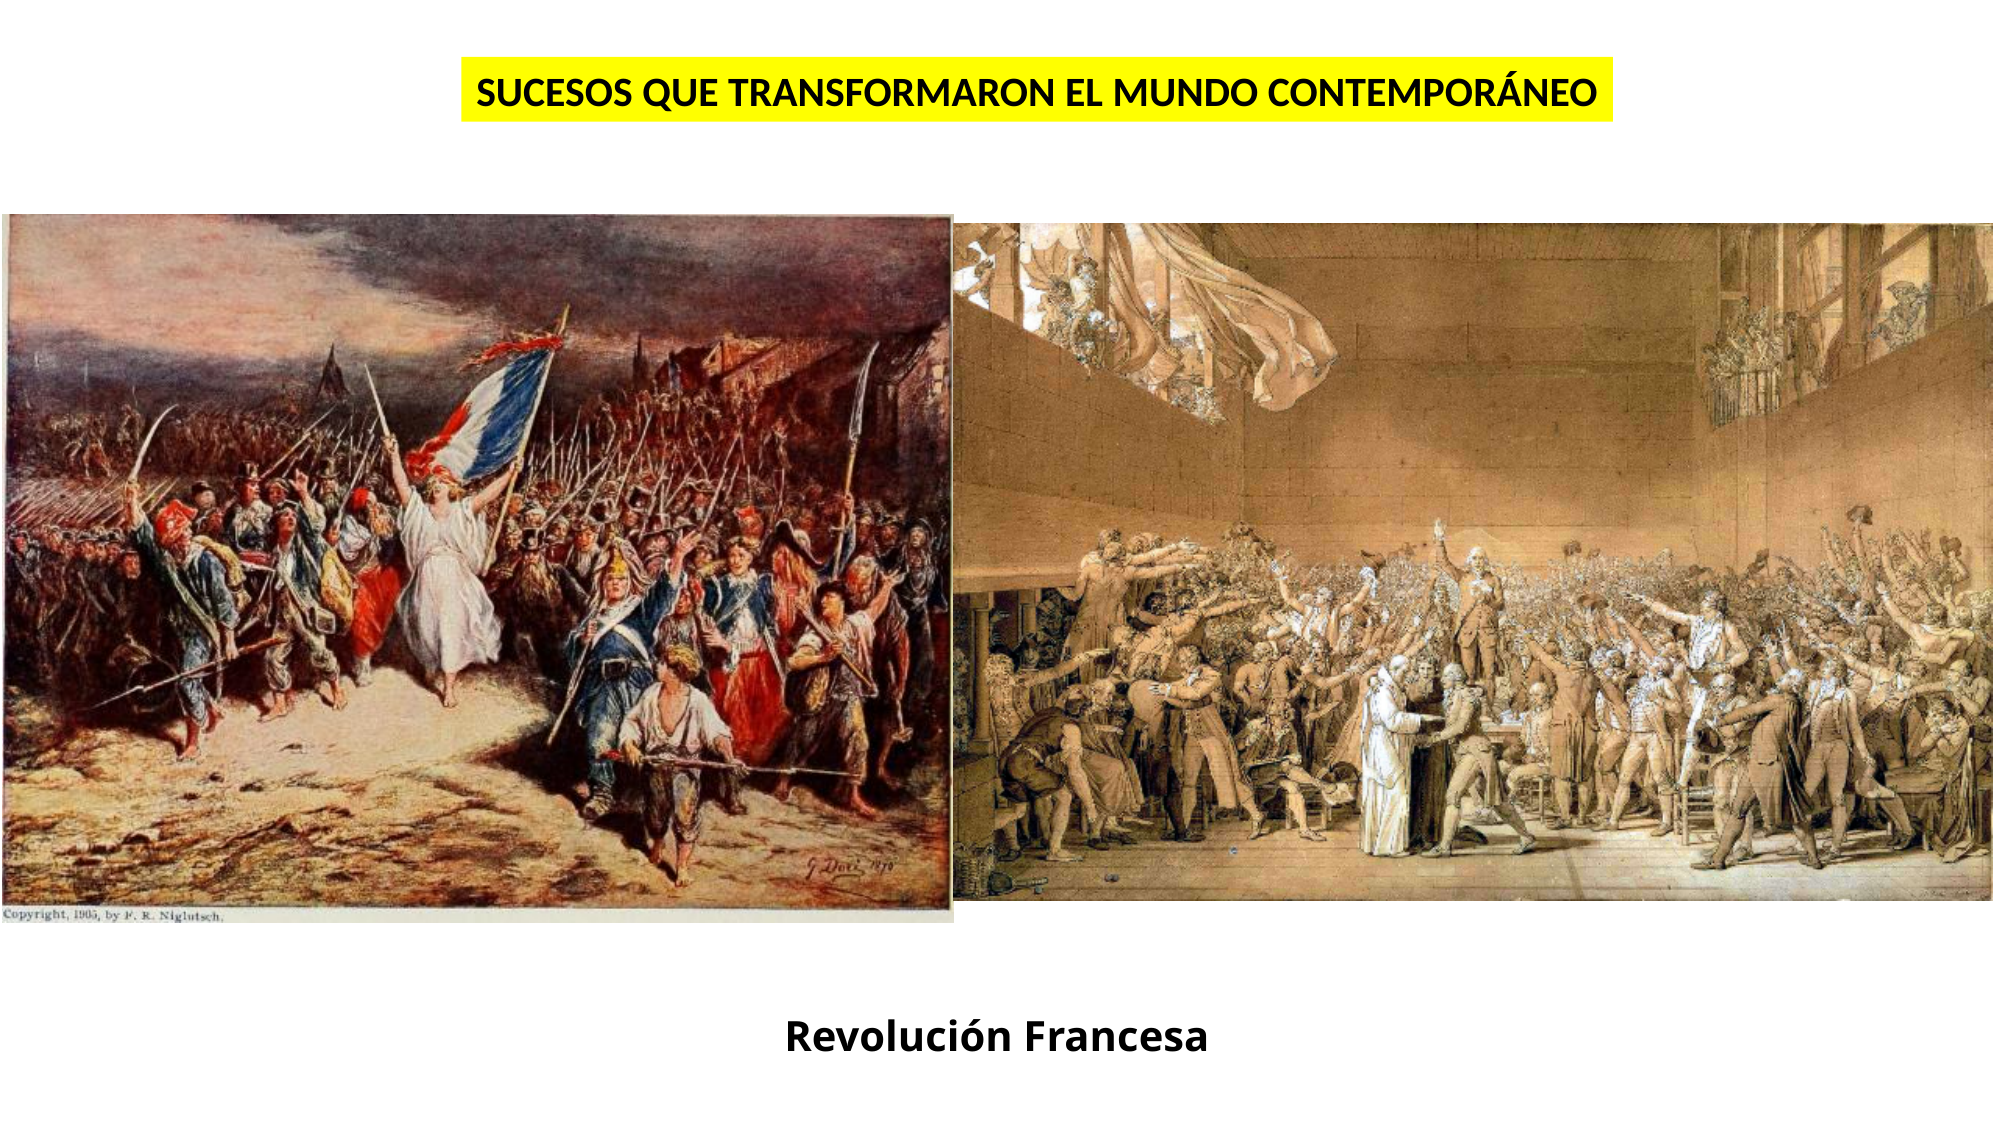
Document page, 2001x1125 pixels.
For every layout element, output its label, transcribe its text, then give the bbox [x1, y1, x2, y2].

picture [953, 223, 1993, 901]
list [2, 214, 954, 923]
text_box Revolución Francesa [769, 1002, 1229, 1068]
text_box SUCESOS QUE TRANSFORMARON EL MUNDO CONTEMPORÁNEO [461, 56, 1613, 122]
